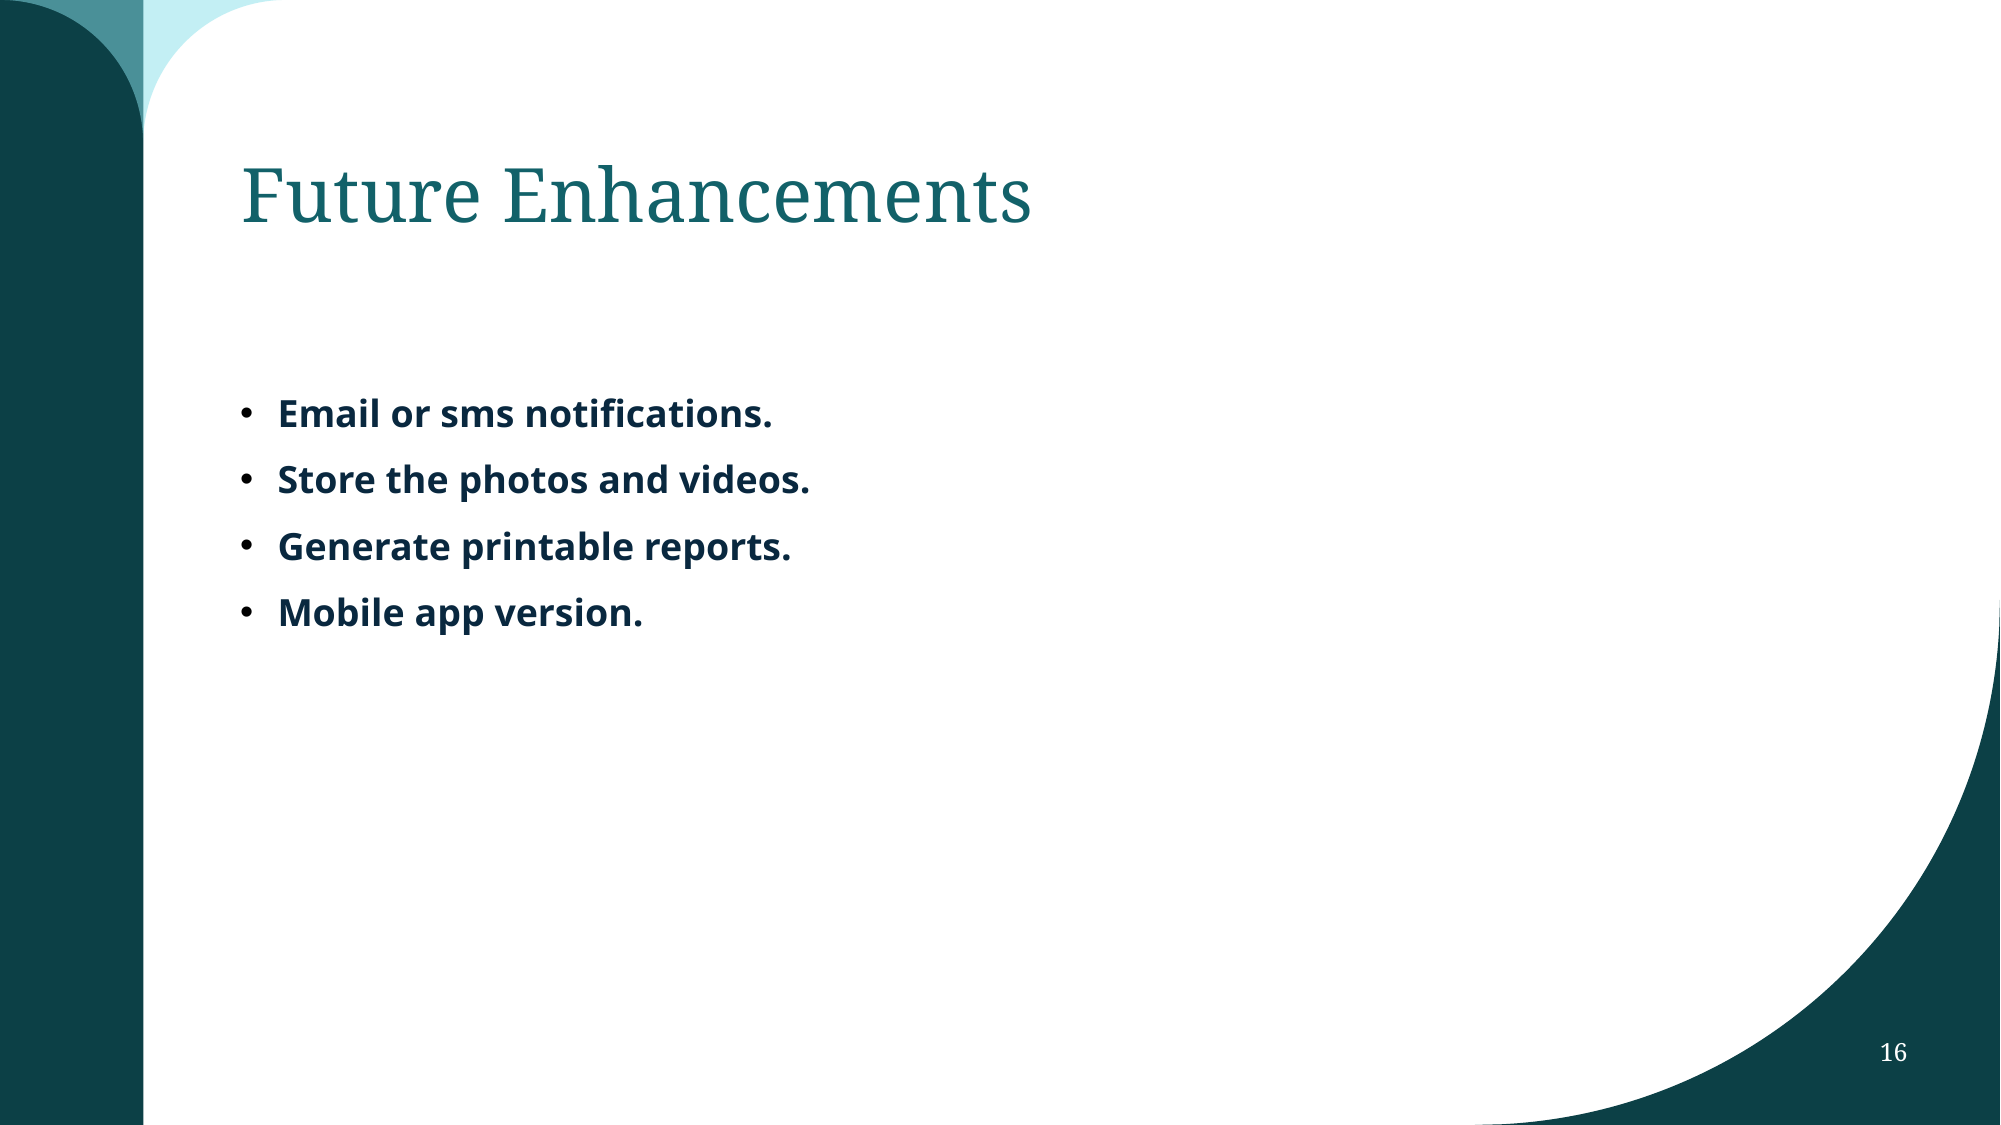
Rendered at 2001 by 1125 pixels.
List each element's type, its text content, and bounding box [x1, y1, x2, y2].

list Email or sms notifications. Store the photos and videos. Generate printable reports. Mobile app version. [225, 373, 1788, 918]
title Future Enhancements [226, 40, 1790, 356]
slide_number 16 [1787, 981, 2000, 1125]
